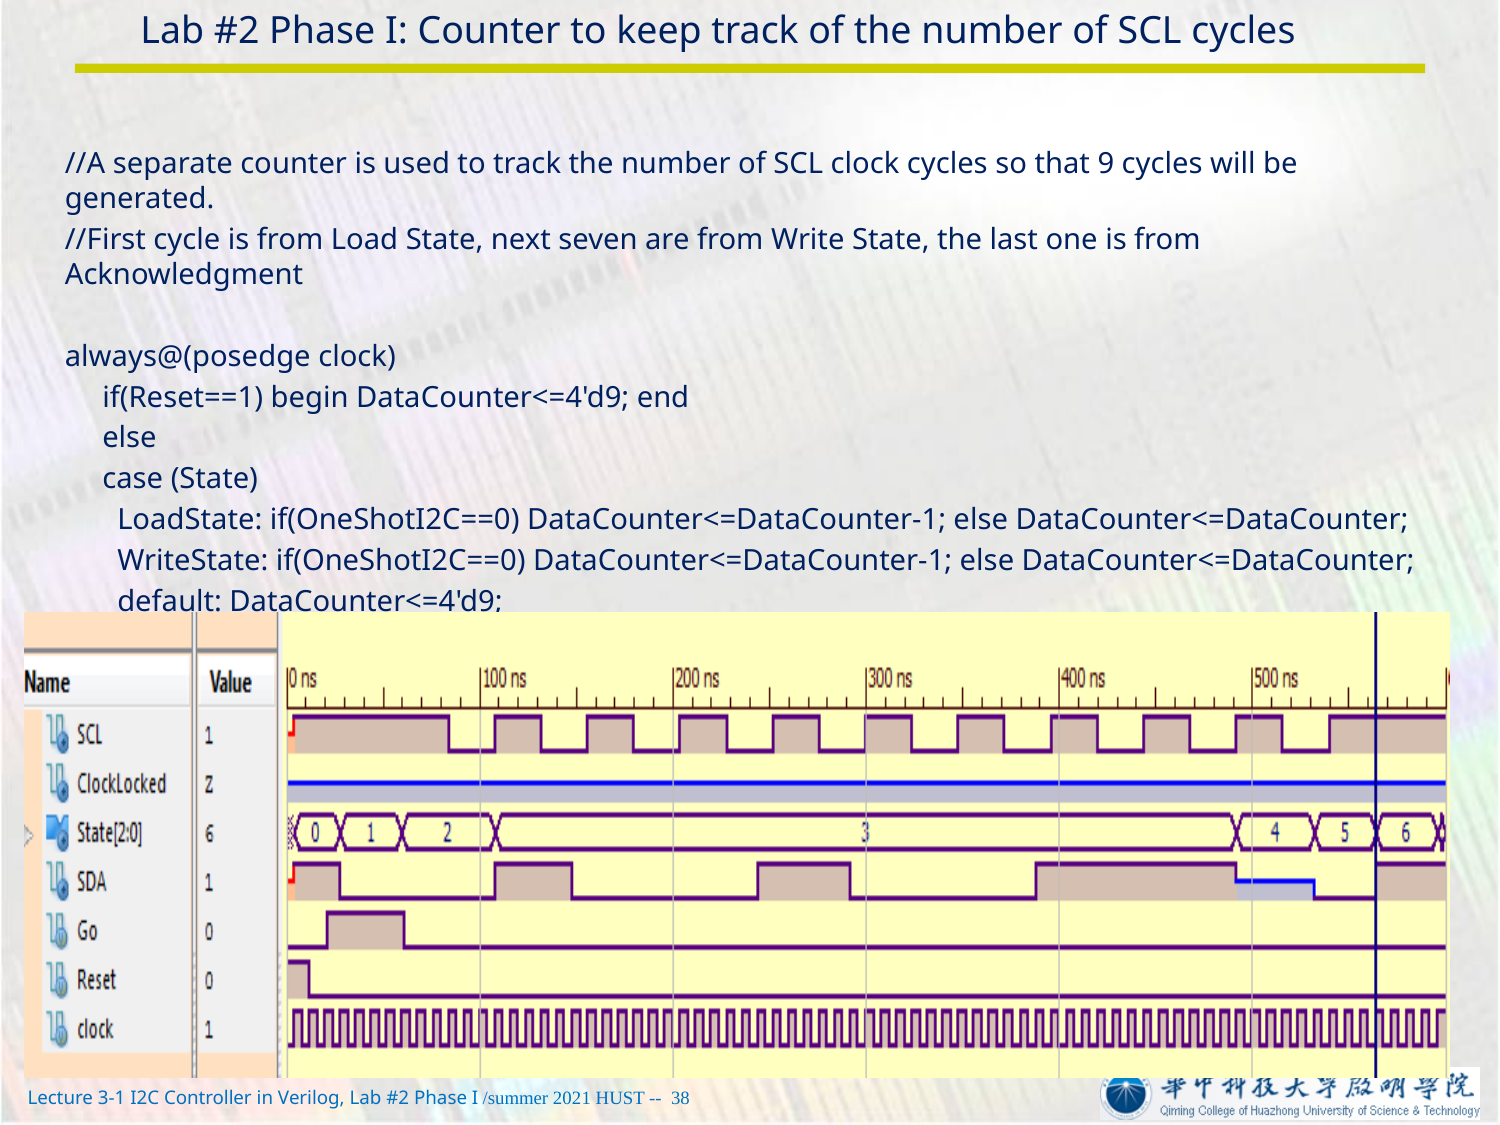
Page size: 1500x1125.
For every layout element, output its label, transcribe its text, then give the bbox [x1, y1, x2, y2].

text_box //A separate counter is used to track the number of SCL clock cycles so that 9 cycles will be generated. //First cycle is from Load State, next seven are from Write State, the last one is from Acknowledgment always@(posedge clock) if(Reset==1) begin DataCounter<=4'd9; end else case (State) LoadState: if(OneShotI2C==0) DataCounter<=DataCounter-1; else DataCounter<=DataCounter; WriteState: if(OneShotI2C==0) DataCounter<=DataCounter-1; else DataCounter<=DataCounter; default: DataCounter<=4'd9; endcase [50, 137, 1450, 611]
title Lab #2 Phase I: Counter to keep track of the number of SCL cycles [0, 5, 1438, 69]
picture [0, 0, 1500, 1125]
